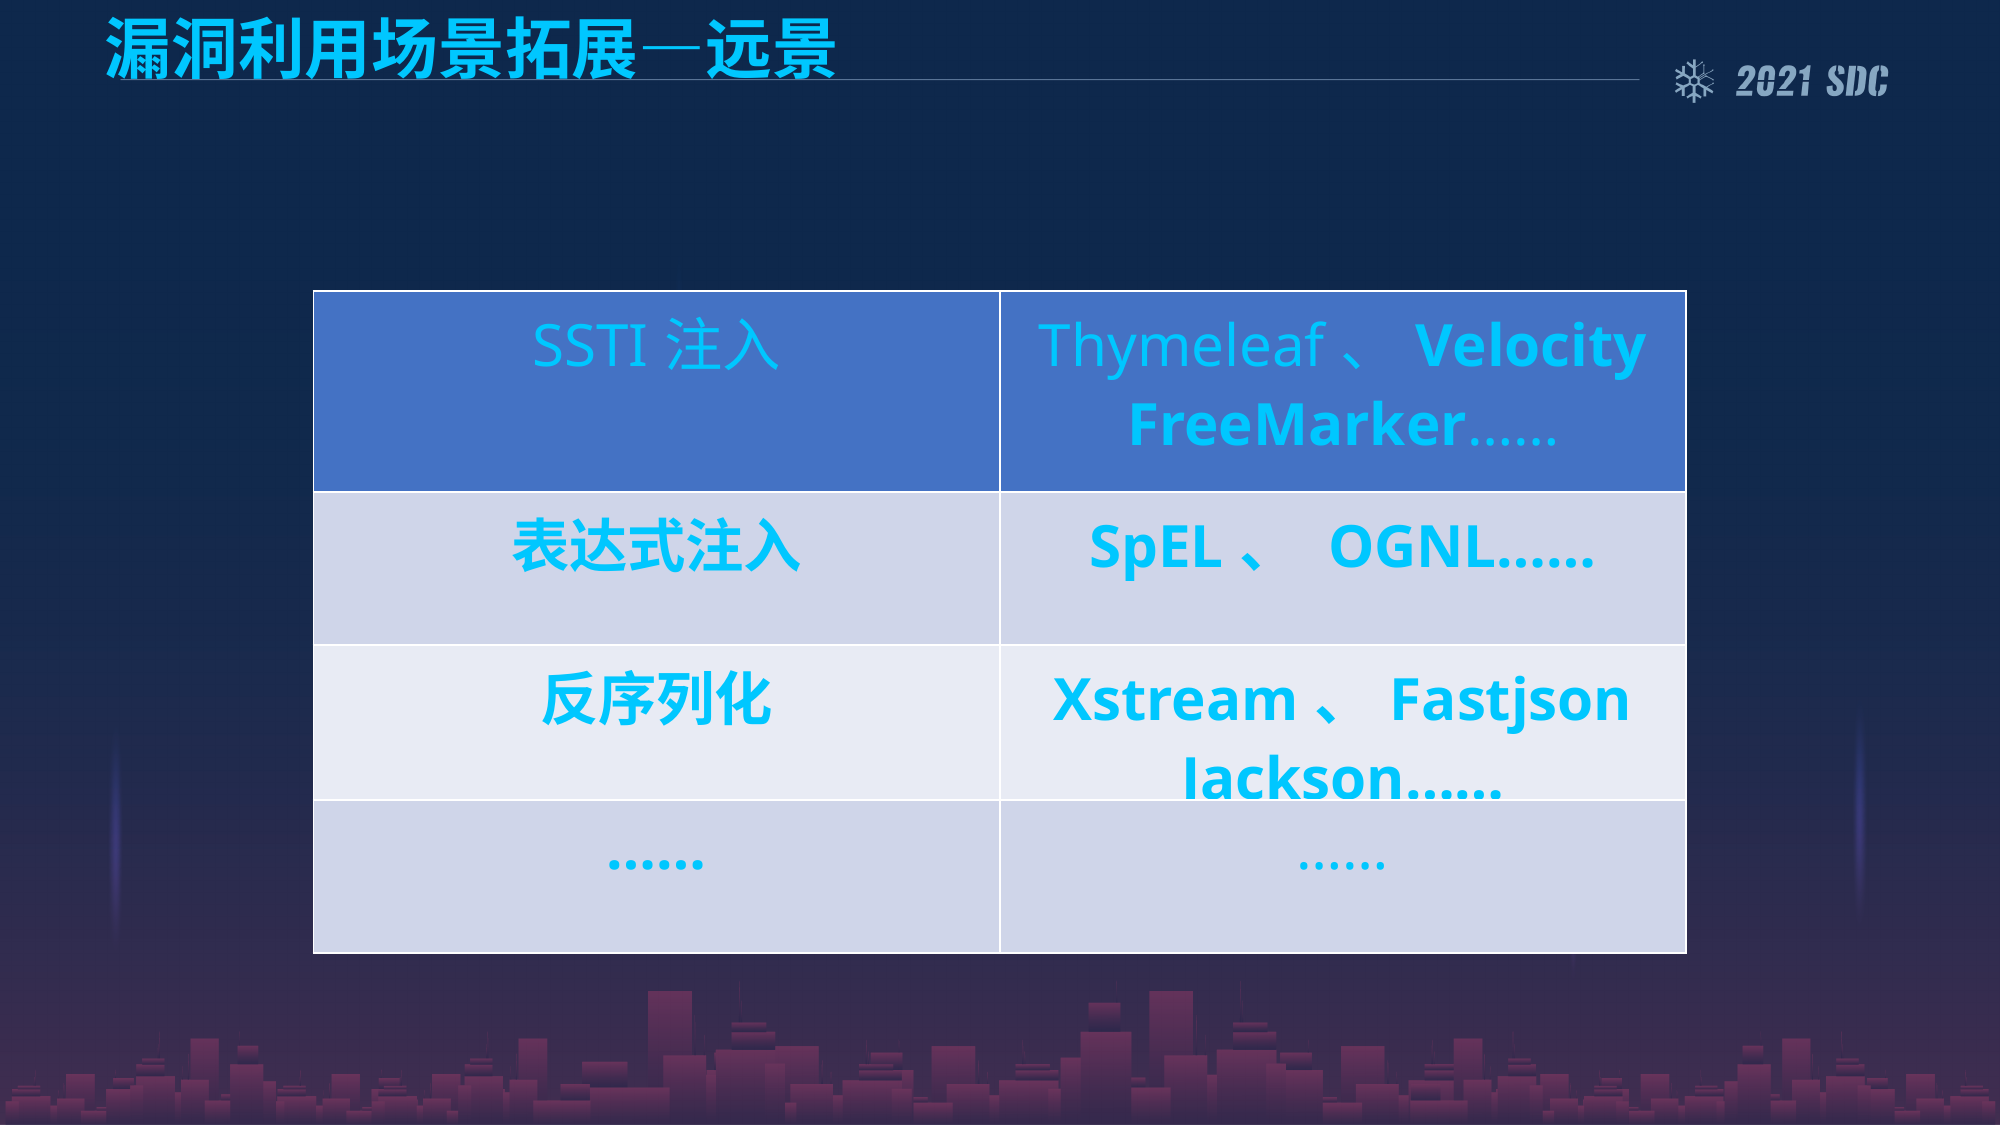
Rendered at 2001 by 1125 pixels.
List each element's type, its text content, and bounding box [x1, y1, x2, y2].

table_cell …… [314, 801, 999, 952]
table_cell SpEL、 OGNL…… [1001, 493, 1685, 644]
table_cell 反序列化 [314, 646, 999, 799]
text_box 漏洞利用场景拓展—远景 [90, 0, 894, 95]
table_header SSTI注入 [314, 292, 999, 491]
table_header Thymeleaf、Velocity FreeMarker…… [1001, 292, 1685, 491]
picture [0, 0, 2000, 1125]
table_cell 表达式注入 [314, 493, 999, 644]
table_cell …… [1001, 801, 1685, 952]
table_cell Xstream、Fastjson Jackson…… [1001, 646, 1685, 799]
